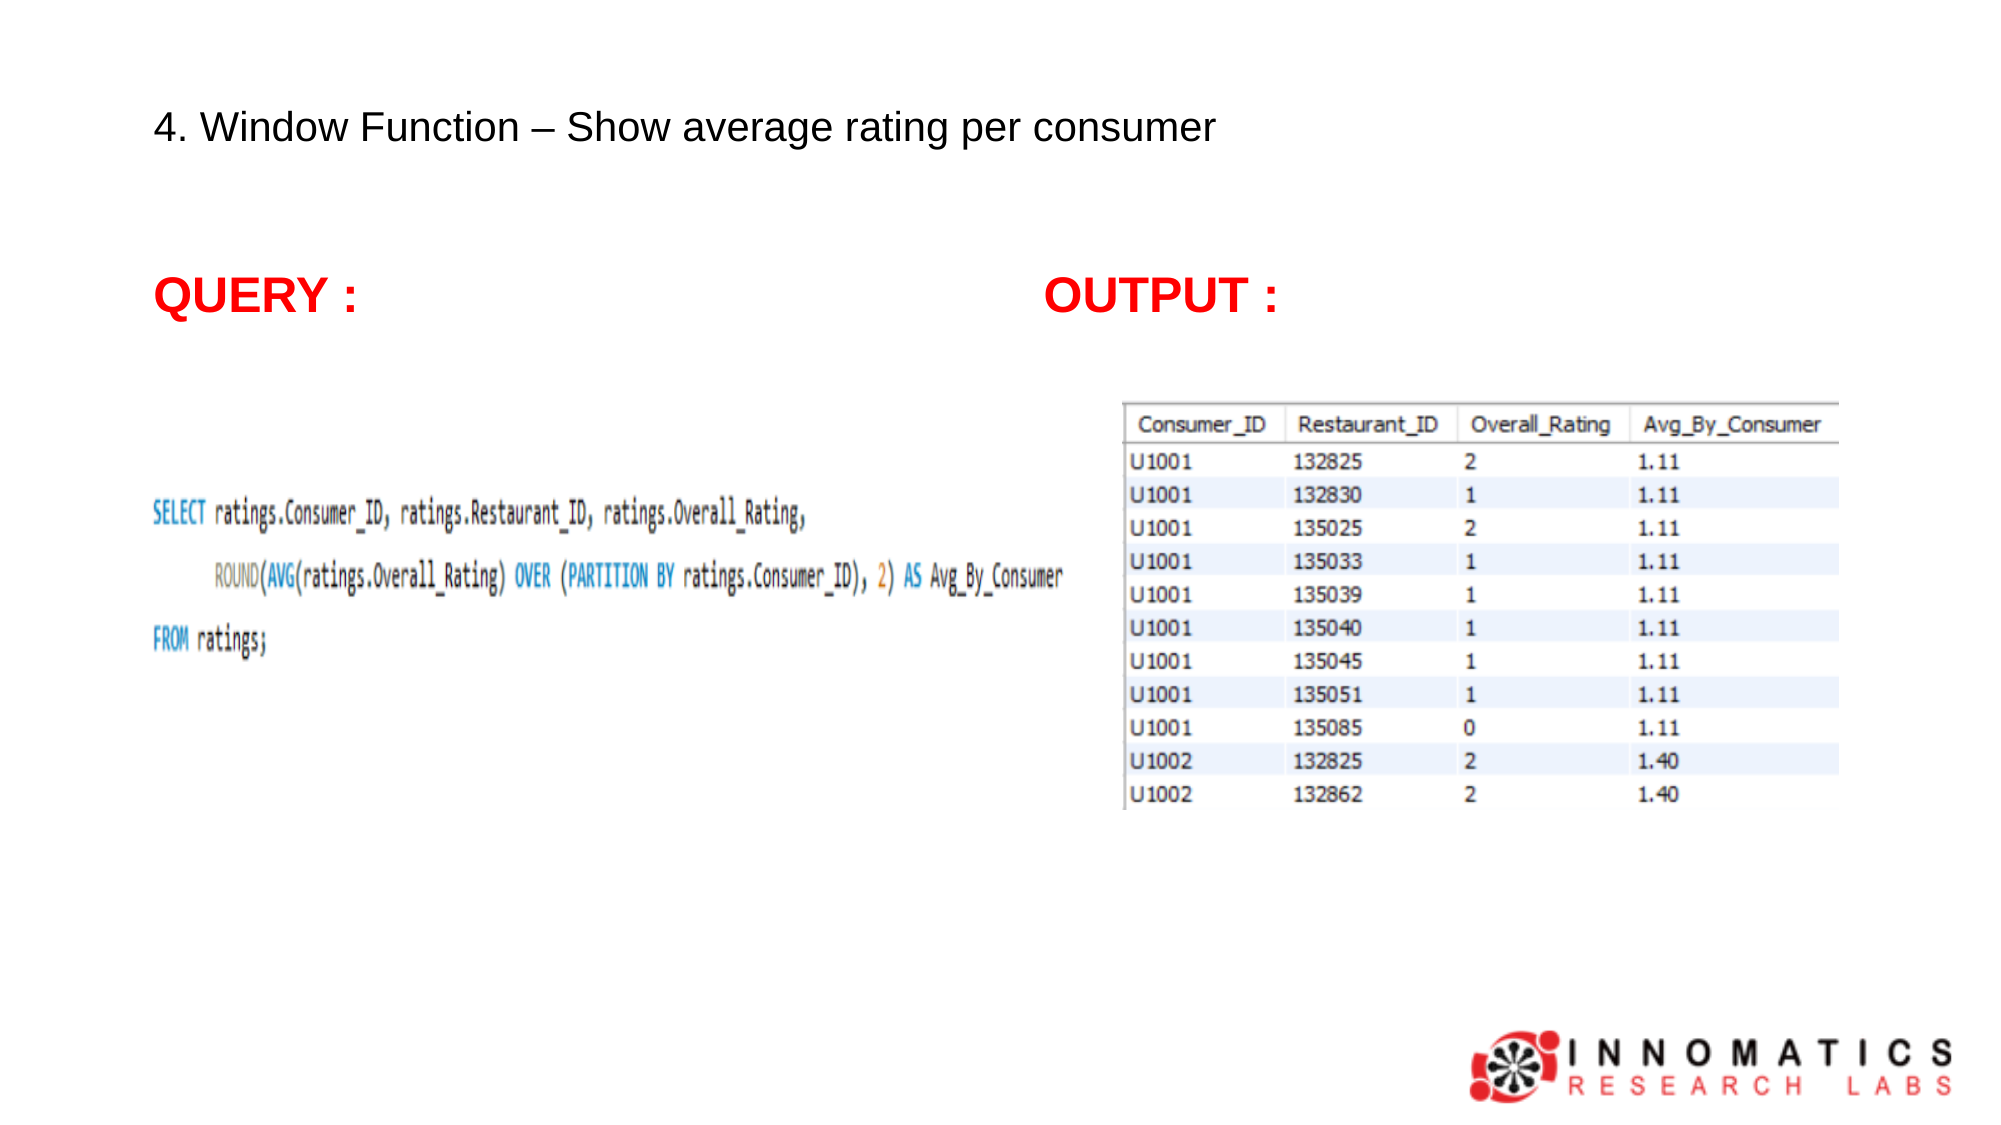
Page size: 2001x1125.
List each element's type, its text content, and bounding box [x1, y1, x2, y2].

picture [1445, 1014, 1975, 1125]
picture [138, 454, 1080, 686]
picture [1122, 400, 1839, 811]
text_box OUTPUT : [1028, 254, 1302, 330]
text_box 4. Window Function – Show average rating per consumer [138, 92, 1247, 158]
text_box QUERY : [138, 254, 378, 330]
